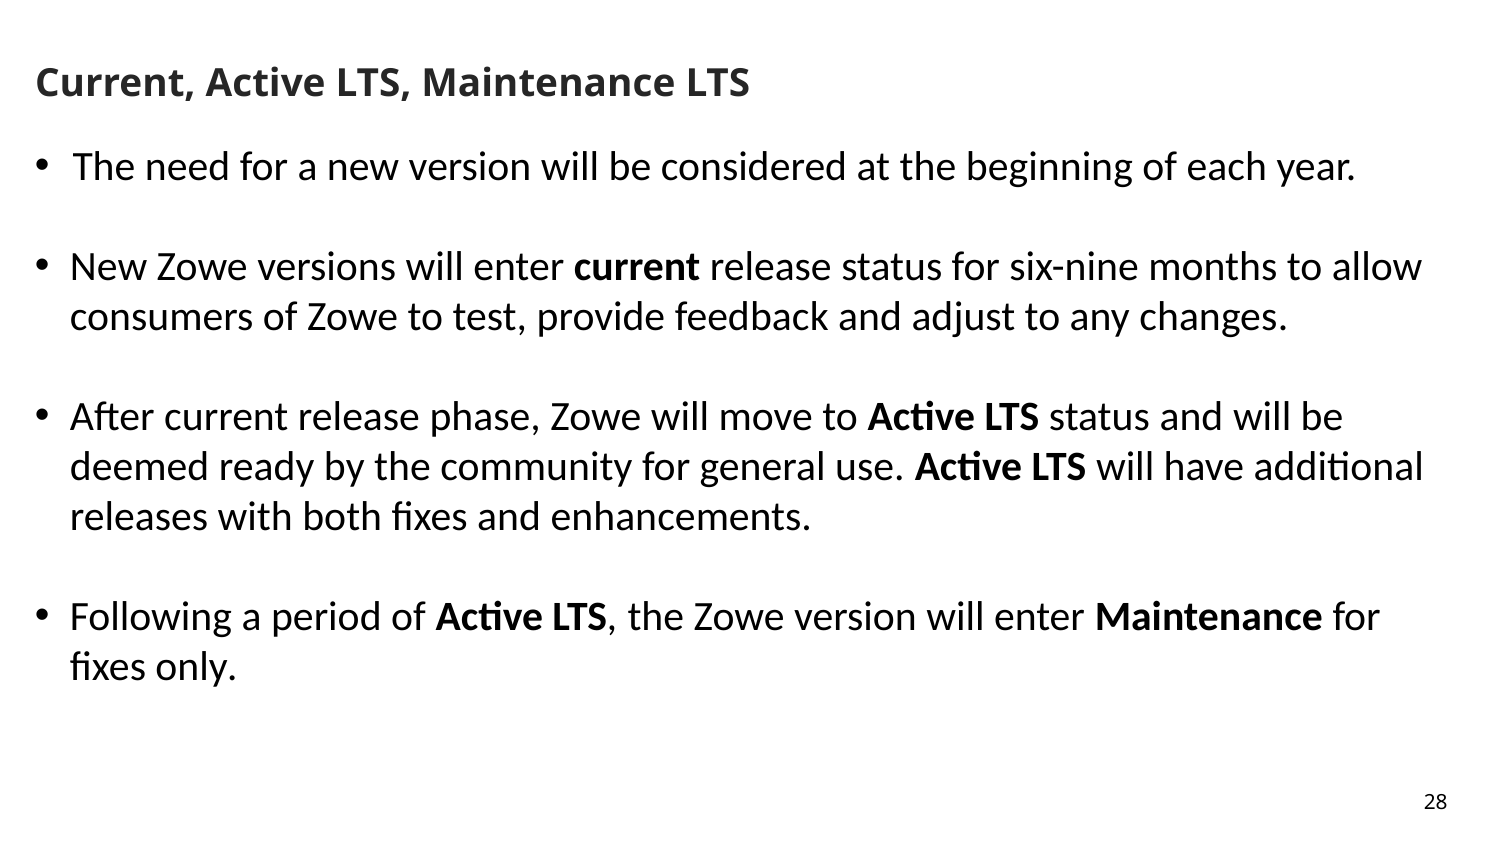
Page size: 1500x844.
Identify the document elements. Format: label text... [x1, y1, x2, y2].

title Current, Active LTS, Maintenance LTS [20, 42, 1442, 120]
slide_number 28 [1125, 791, 1463, 815]
text_box The need for a new version will be considered at the beginning of each year. New Zowe versions will enter current release status for six-nine months to allow consumers of Zowe to test, provide feedback and adjust to any changes. After current release phase, Zowe will move to Active LTS status and will be deemed ready by the community for general use. Active LTS will have additional releases with both fixes and enhancements. Following a period of Active LTS, the Zowe version will enter Maintenance for fixes only. [20, 131, 1480, 747]
